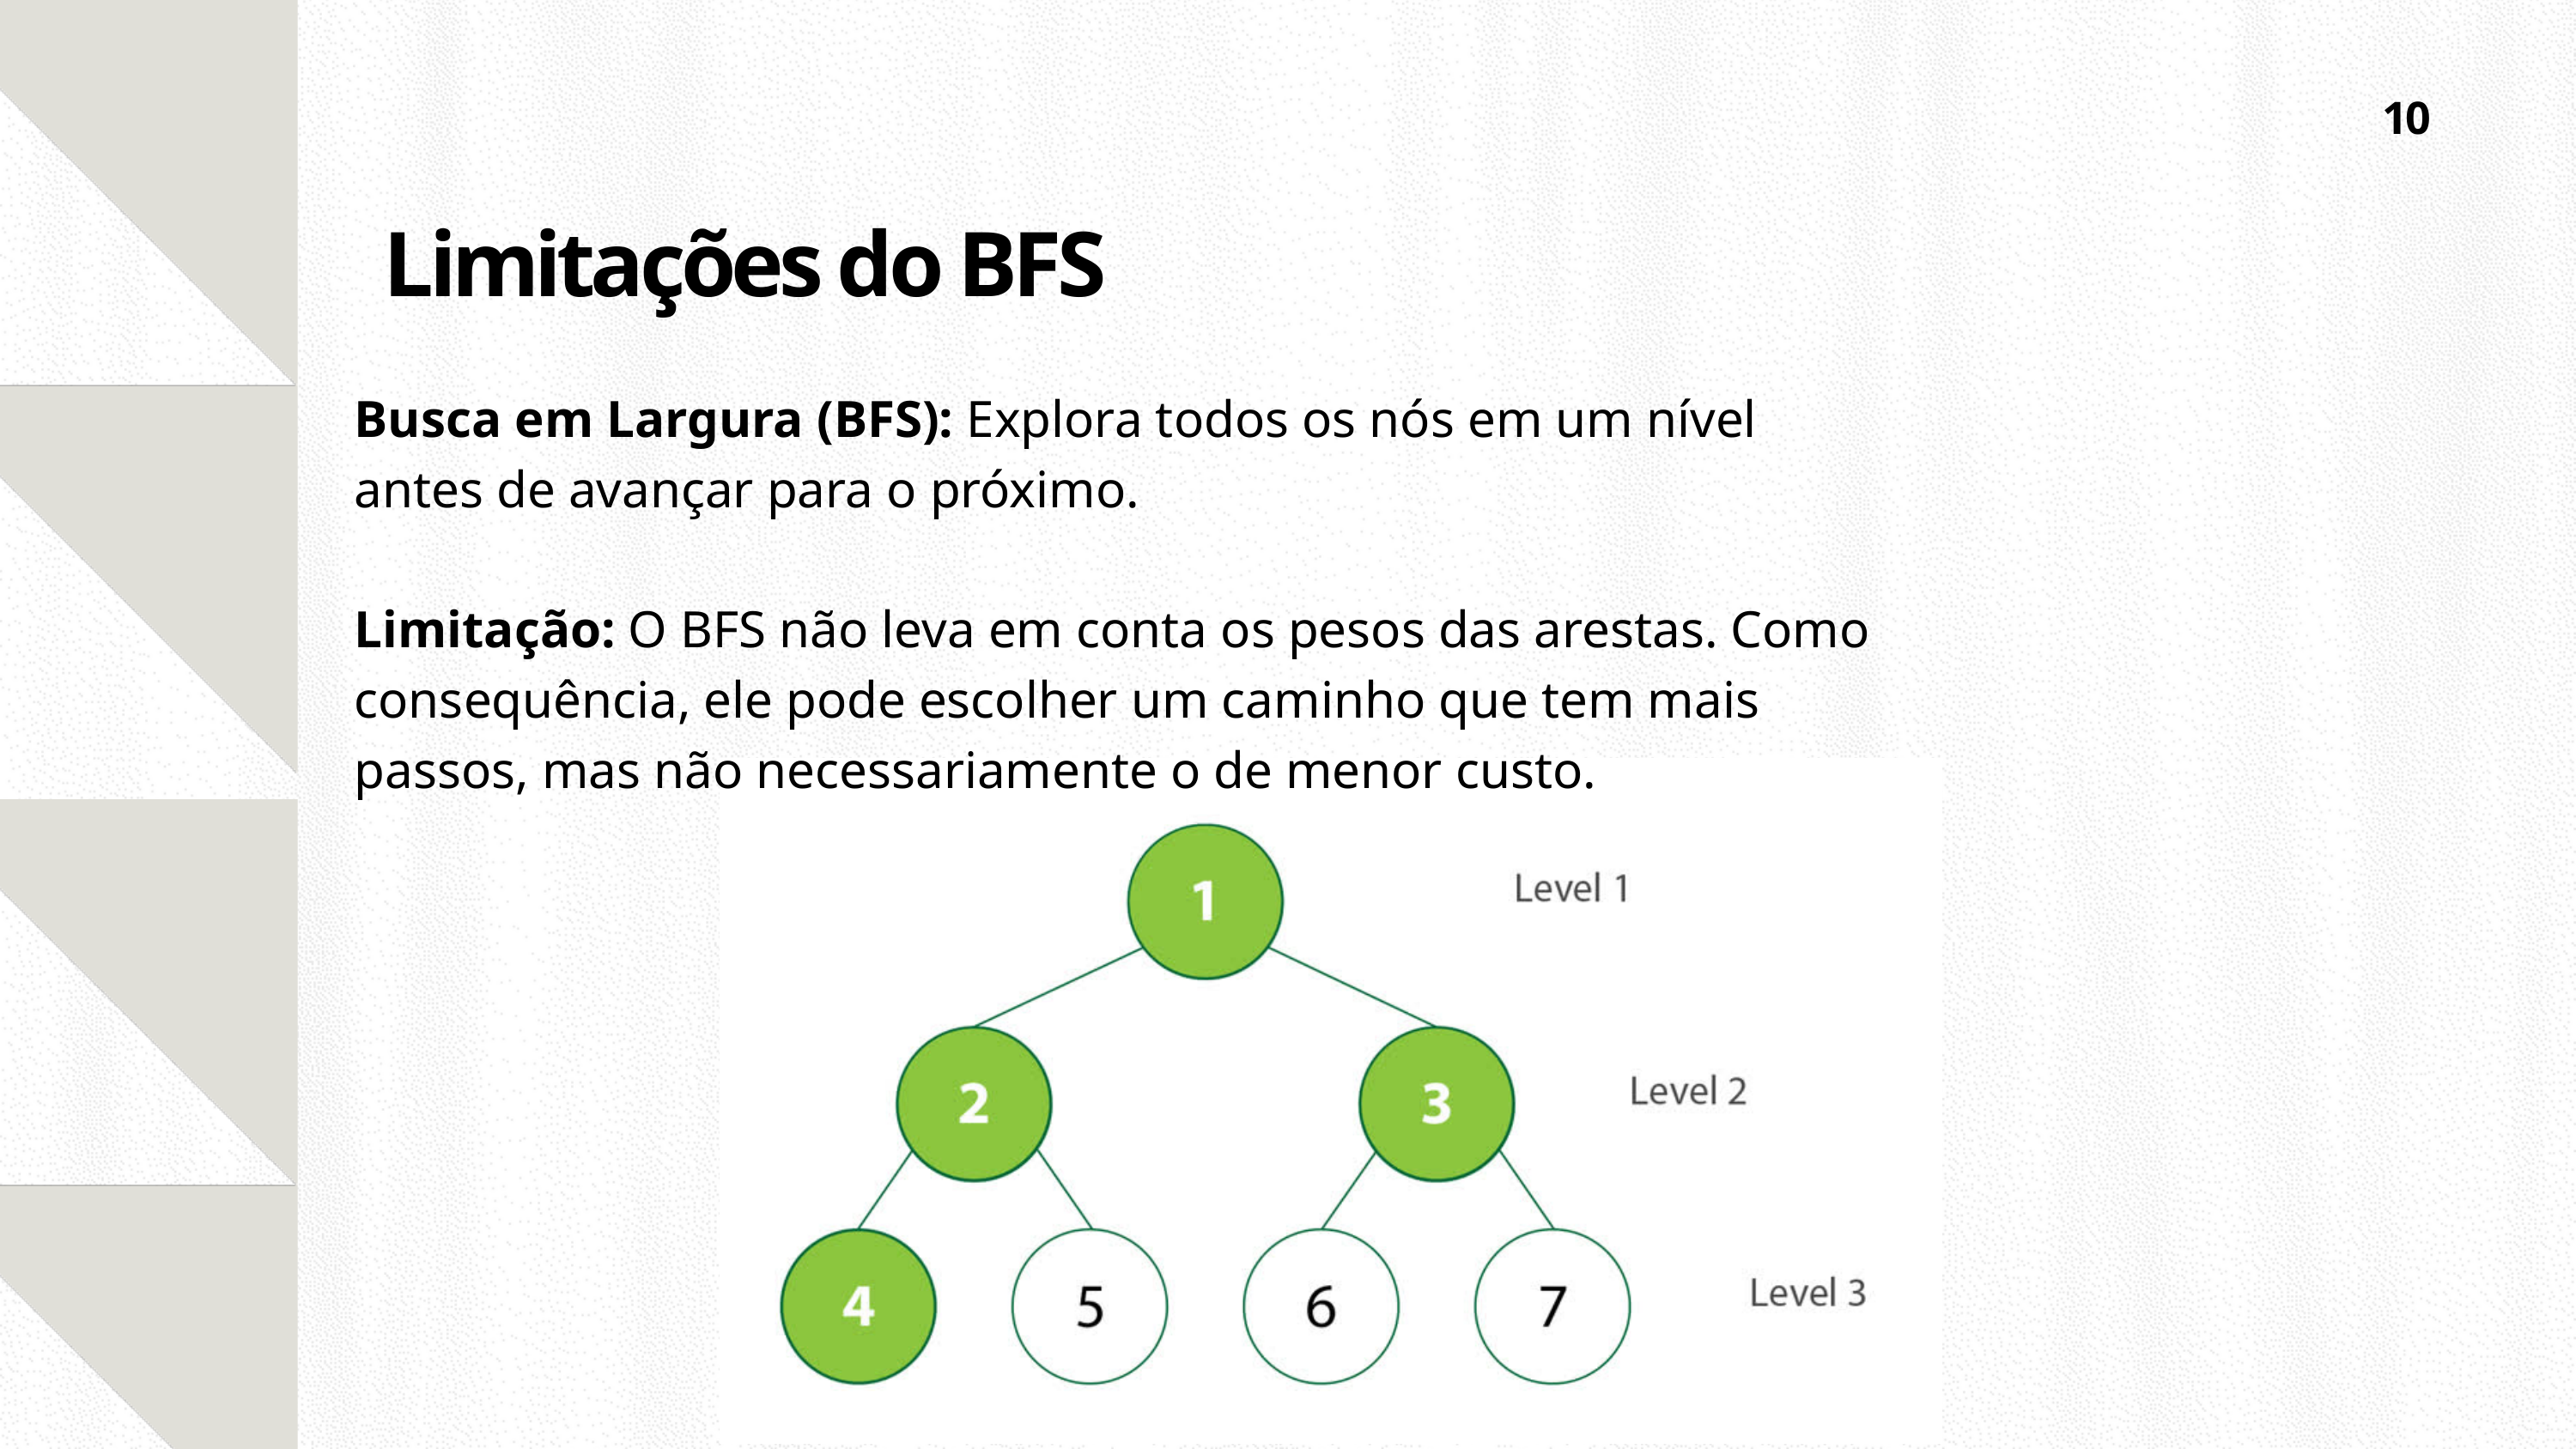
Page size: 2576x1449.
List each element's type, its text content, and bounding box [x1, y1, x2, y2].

text_box Busca em Largura (BFS): Explora todos os nós em um nível antes de avançar para o próximo. Limitação: O BFS não leva em conta os pesos das arestas. Como consequência, ele pode escolher um caminho que tem mais passos, mas não necessariamente o de menor custo. [354, 377, 1896, 798]
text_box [719, 757, 1943, 1445]
text_box Limitações do BFS [354, 188, 1136, 314]
text_box [302, 0, 2576, 1449]
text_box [0, 0, 298, 1449]
text_box 10 [1623, 101, 2432, 144]
